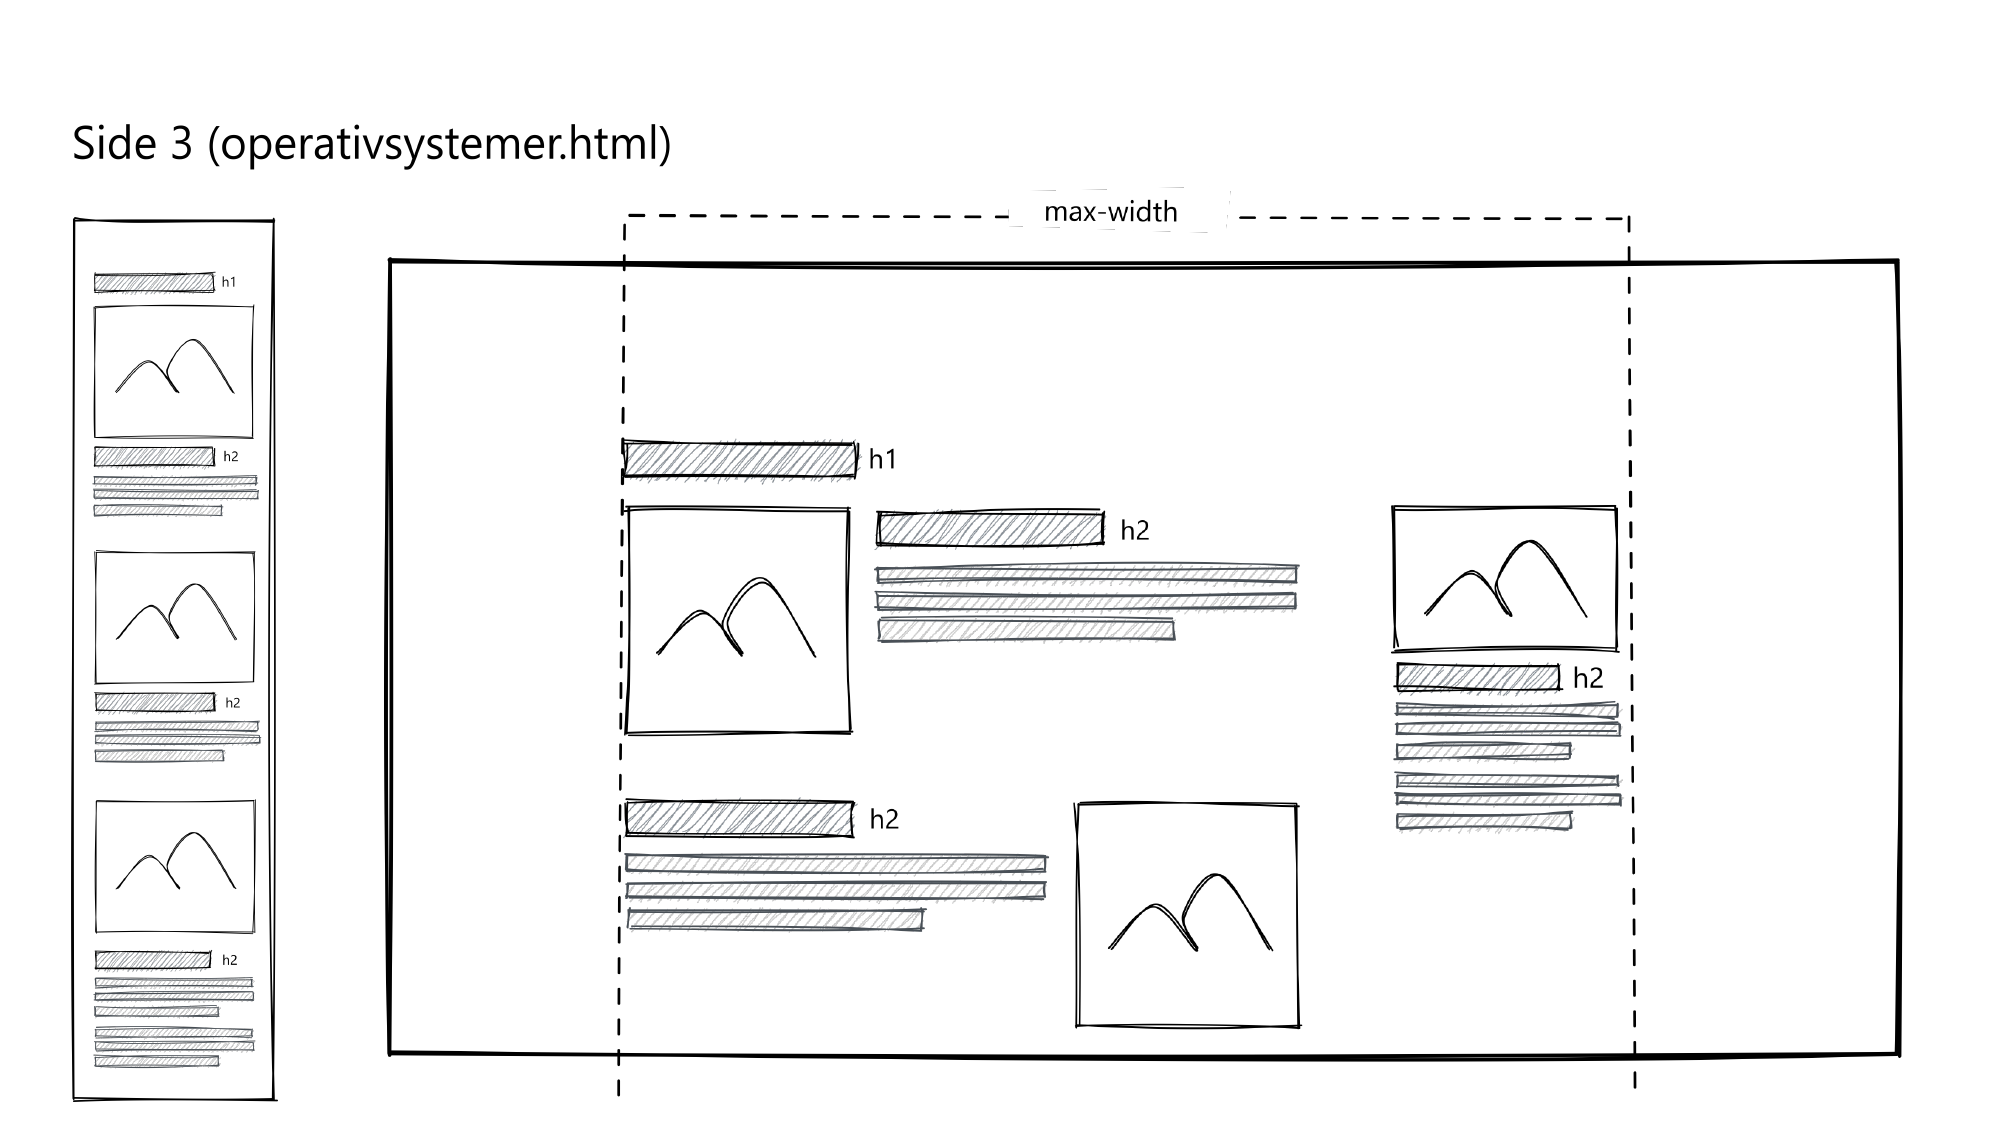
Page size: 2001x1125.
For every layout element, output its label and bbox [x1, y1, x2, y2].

picture [71, 217, 278, 1102]
picture [71, 119, 673, 170]
picture [384, 186, 1903, 1102]
